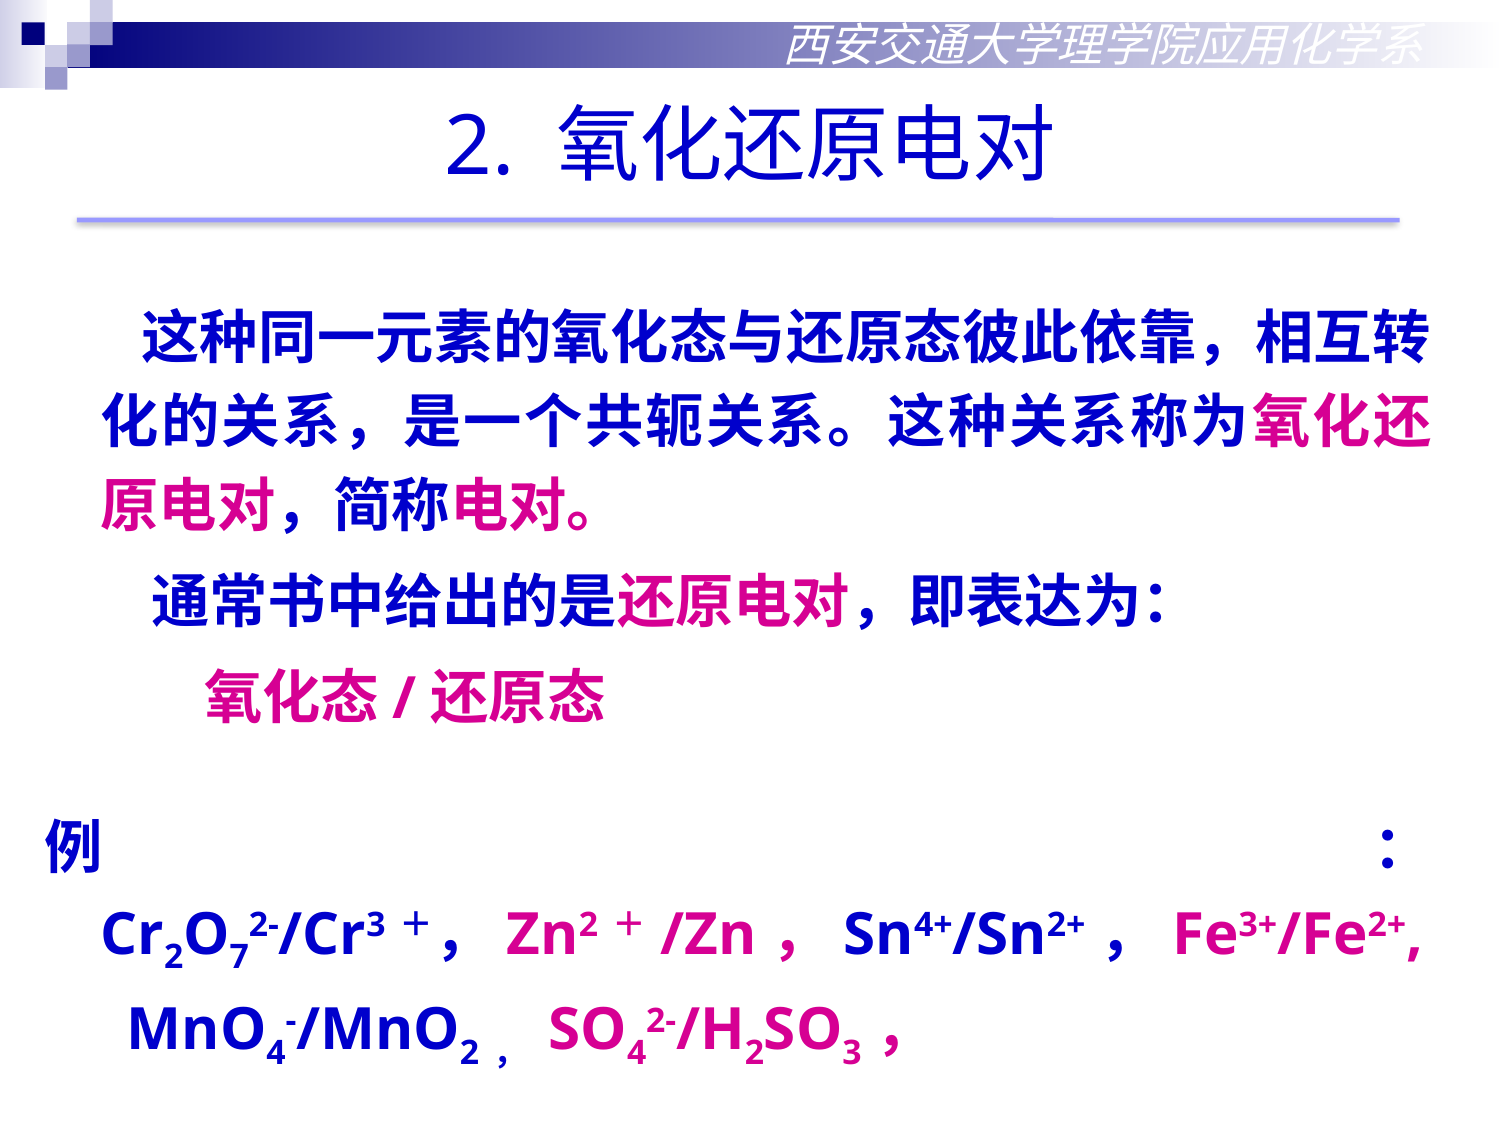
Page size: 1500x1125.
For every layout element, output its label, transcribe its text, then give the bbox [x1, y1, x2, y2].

list 这种同一元素的氧化态与还原态彼此依靠，相互转化的关系，是一个共轭关系。这种关系称为氧化还原电对，简称电对。 通常书中给出的是还原电对，即表达为： 氧化态/还原态 例： Cr2O72-/Cr3＋，Zn2＋/Zn，Sn4+/Sn2+，Fe3+/Fe2+, MnO4-/MnO2， SO42-/H2SO3， [29, 278, 1448, 1048]
text_box [76, 217, 1400, 223]
title 2. 氧化还原电对 [74, 74, 1426, 209]
text_box 西安交通大学理学院应用化学系 [767, 8, 1500, 78]
